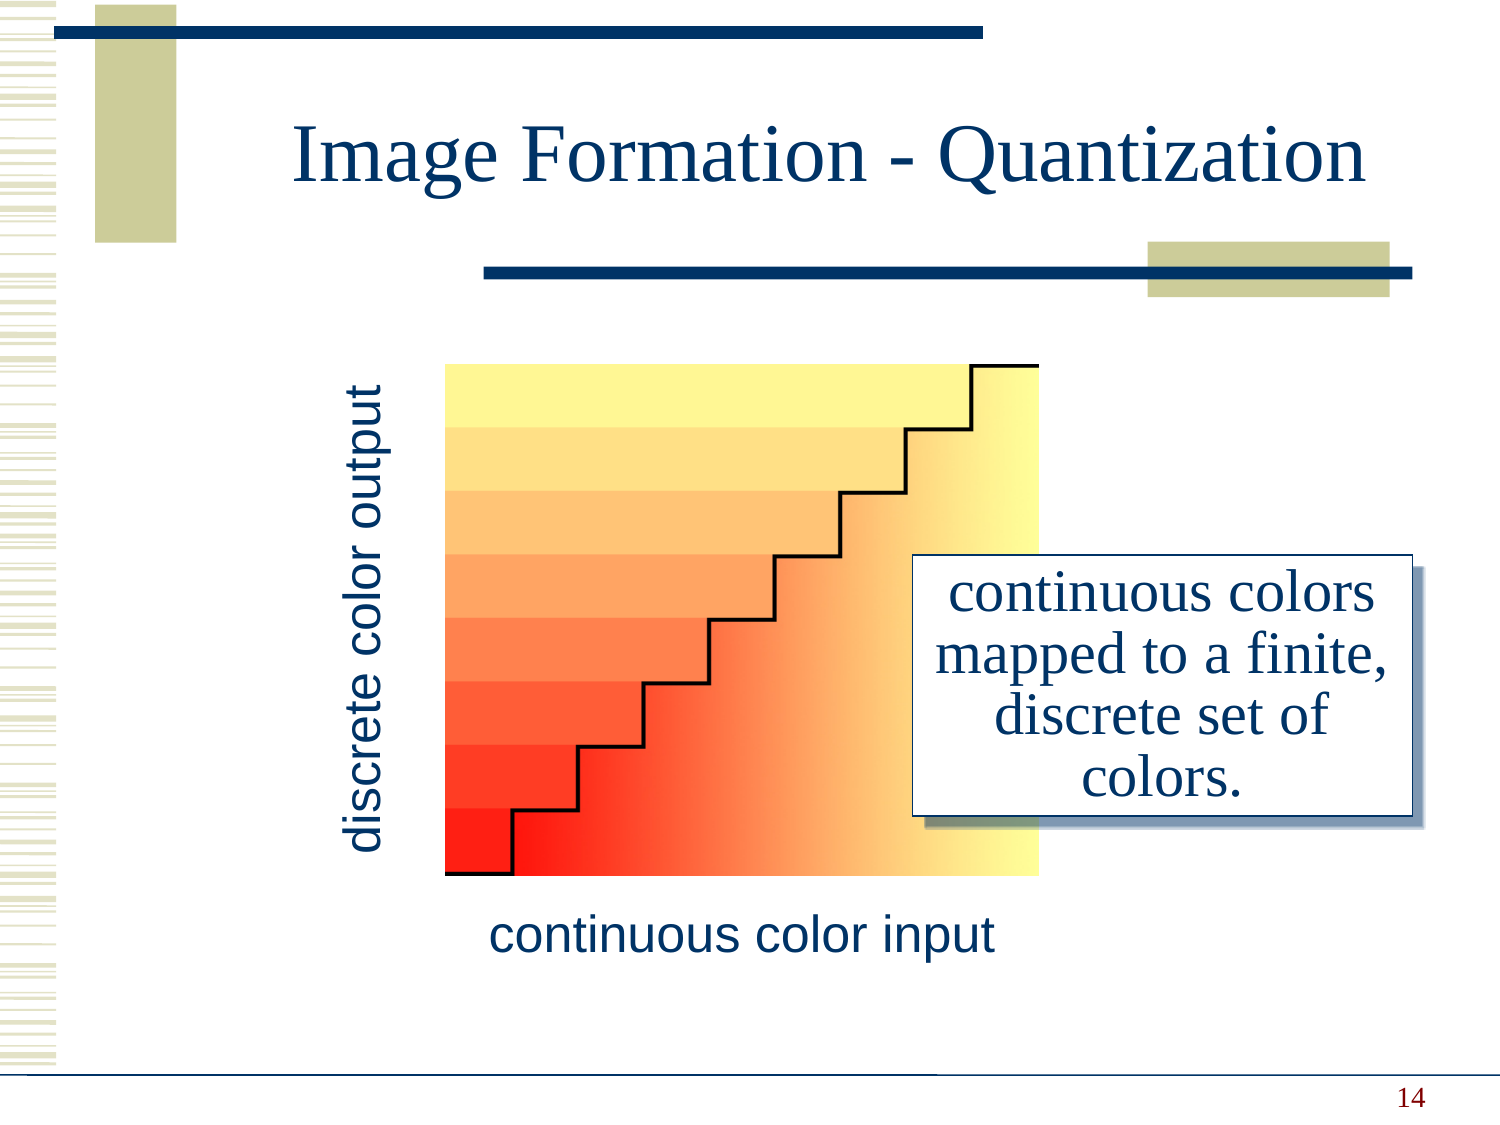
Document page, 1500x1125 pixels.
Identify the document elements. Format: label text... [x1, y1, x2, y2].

title Image Formation - Quantization [224, 62, 1436, 251]
text_box continuous colors mapped to a finite, discrete set of colors. [1043, 554, 1413, 816]
text_box discrete color output [321, 371, 398, 868]
picture [445, 363, 1039, 877]
text_box continuous color input [475, 893, 1009, 970]
text_box 14 [1080, 1046, 1441, 1121]
